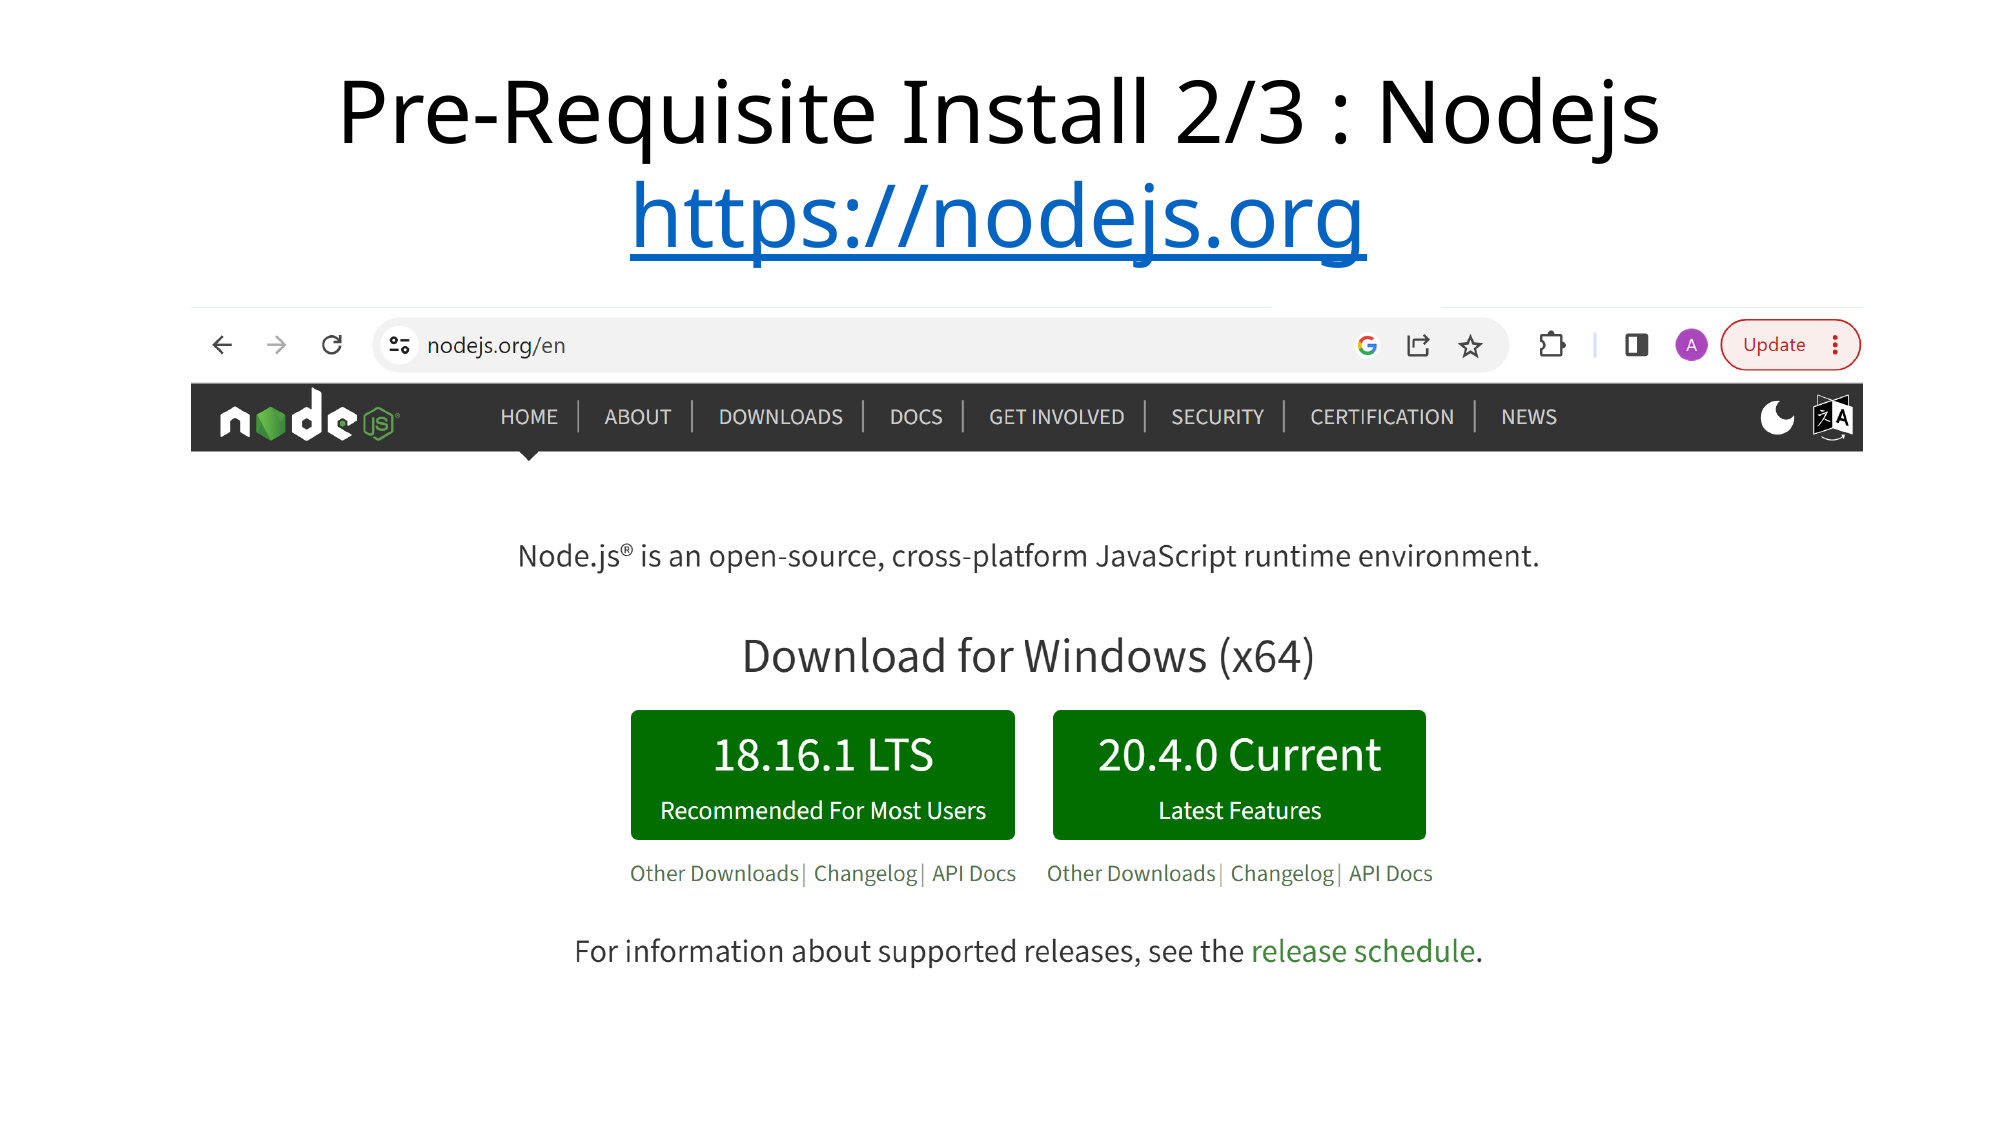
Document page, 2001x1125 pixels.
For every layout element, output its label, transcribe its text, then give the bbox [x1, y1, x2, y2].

picture [191, 307, 1863, 1006]
title Pre-Requisite Install 2/3 : Nodejs https://nodejs.org [137, 59, 1863, 278]
